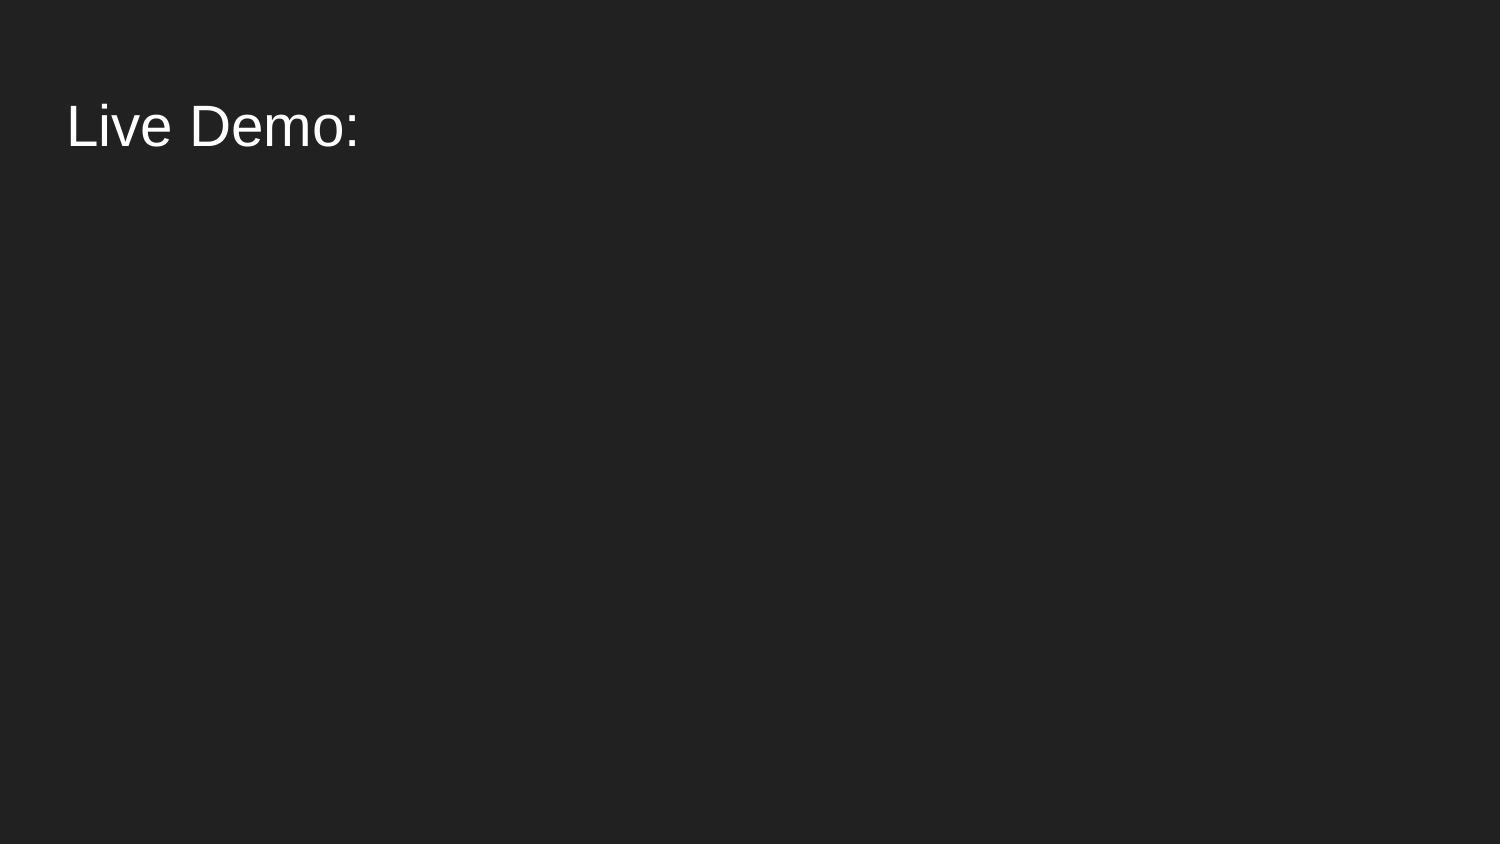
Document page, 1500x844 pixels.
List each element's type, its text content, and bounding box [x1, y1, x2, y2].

title Live Demo: [51, 72, 1449, 167]
